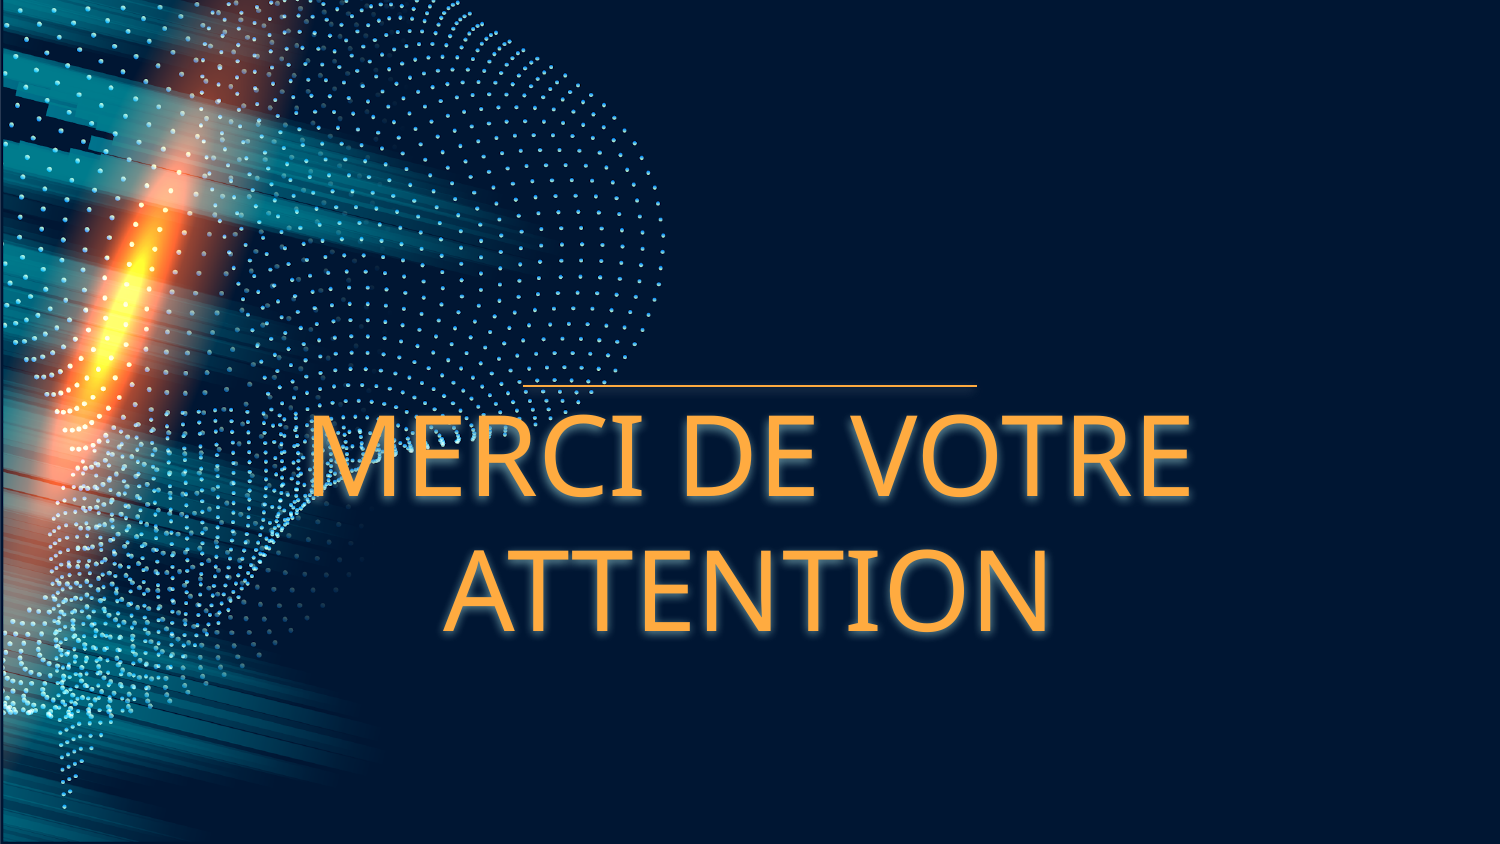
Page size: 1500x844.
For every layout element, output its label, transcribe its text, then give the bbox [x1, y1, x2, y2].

title MERCI DE VOTRE ATTENTION [123, 369, 1377, 531]
picture [0, 0, 1500, 844]
